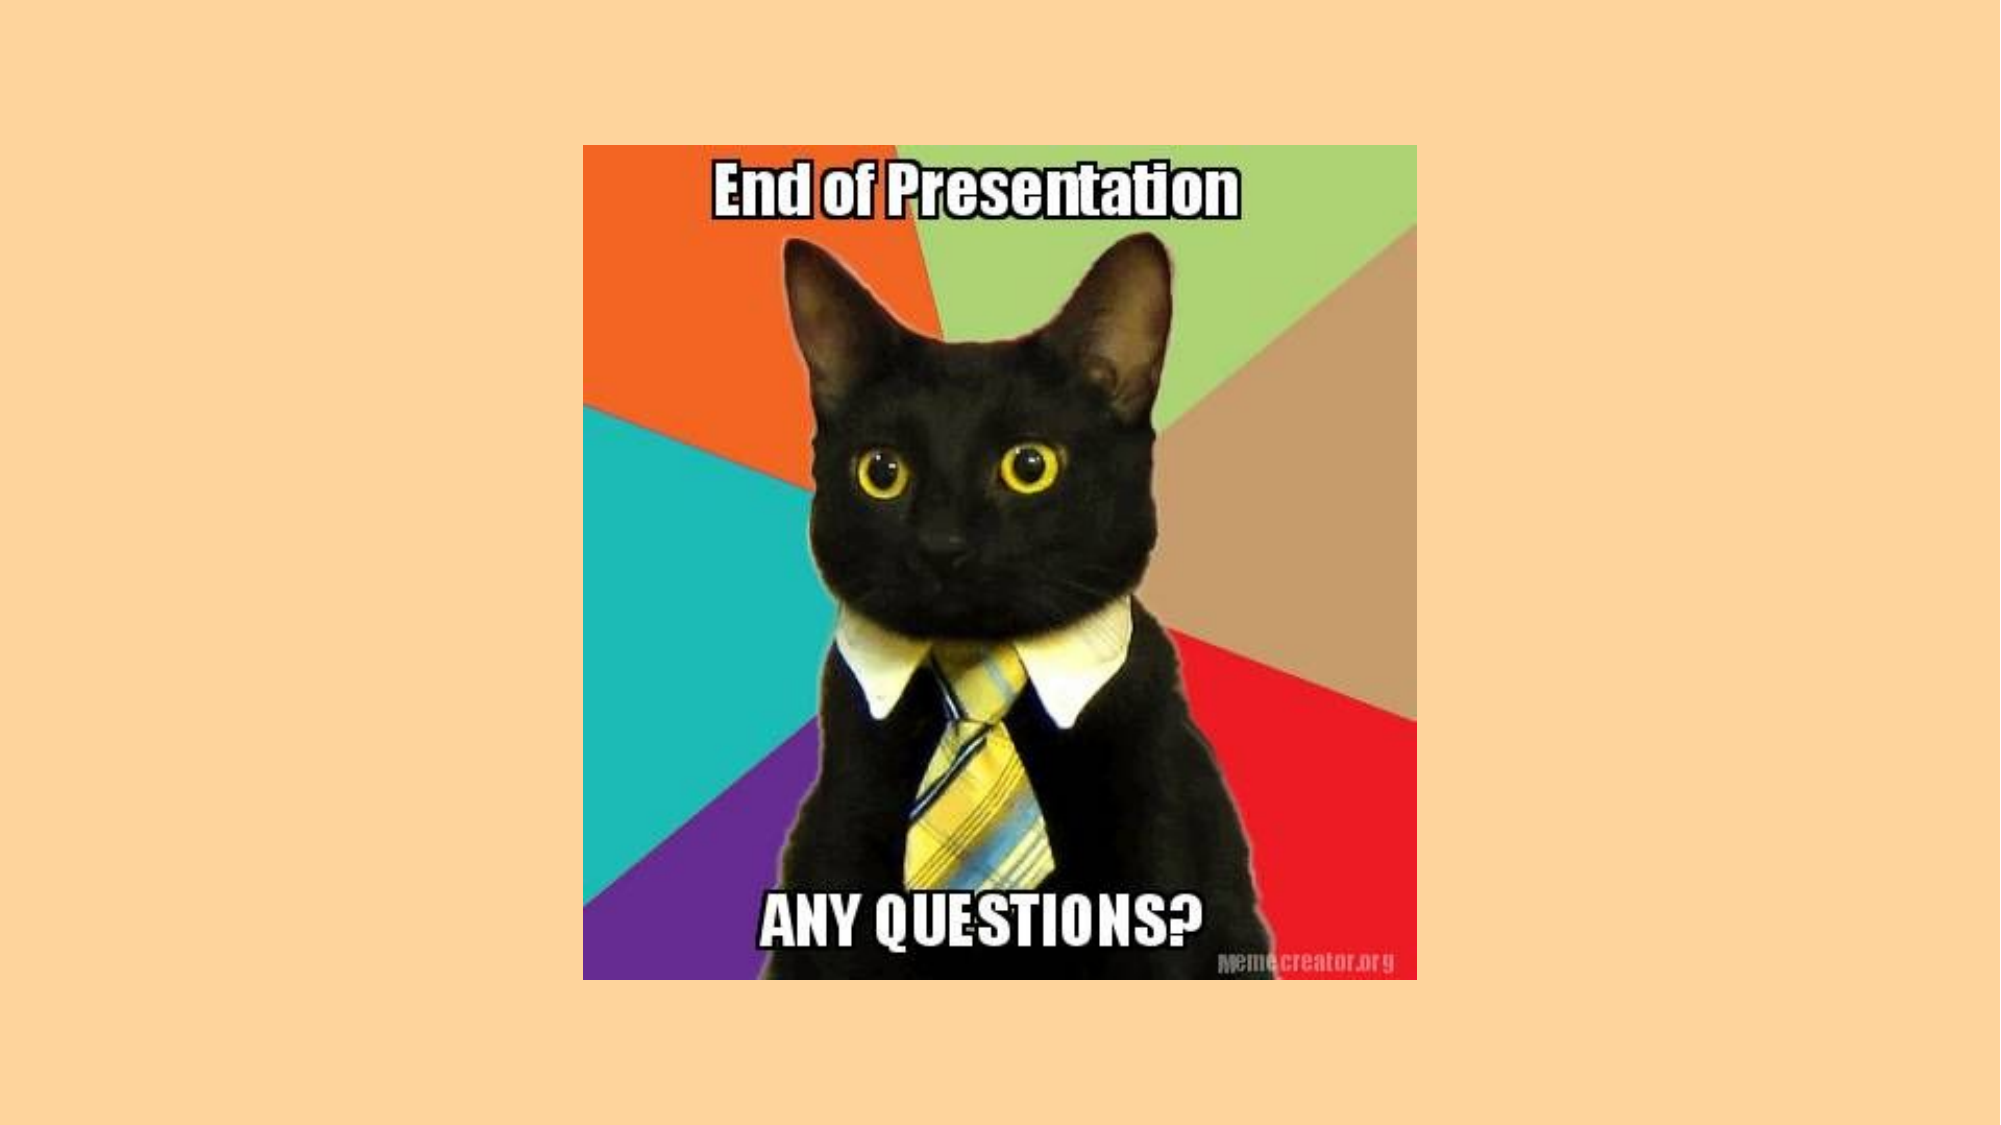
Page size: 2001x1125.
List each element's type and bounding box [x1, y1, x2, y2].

picture [582, 145, 1418, 980]
